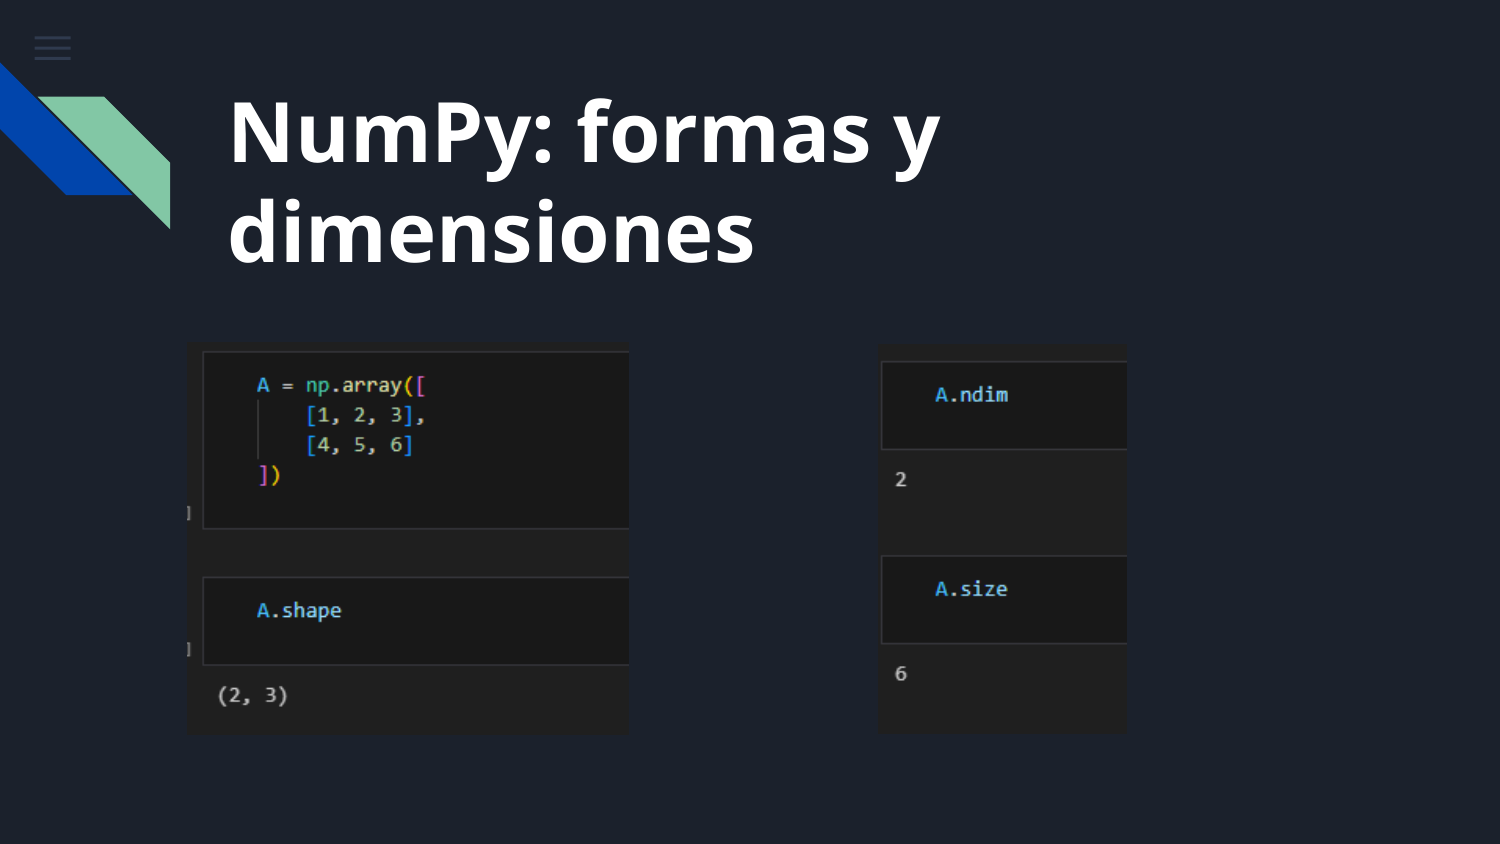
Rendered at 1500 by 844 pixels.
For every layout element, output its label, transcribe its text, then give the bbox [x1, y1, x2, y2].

picture [878, 343, 1128, 734]
title NumPy: formas y dimensiones [212, 64, 1368, 215]
picture [187, 342, 629, 736]
